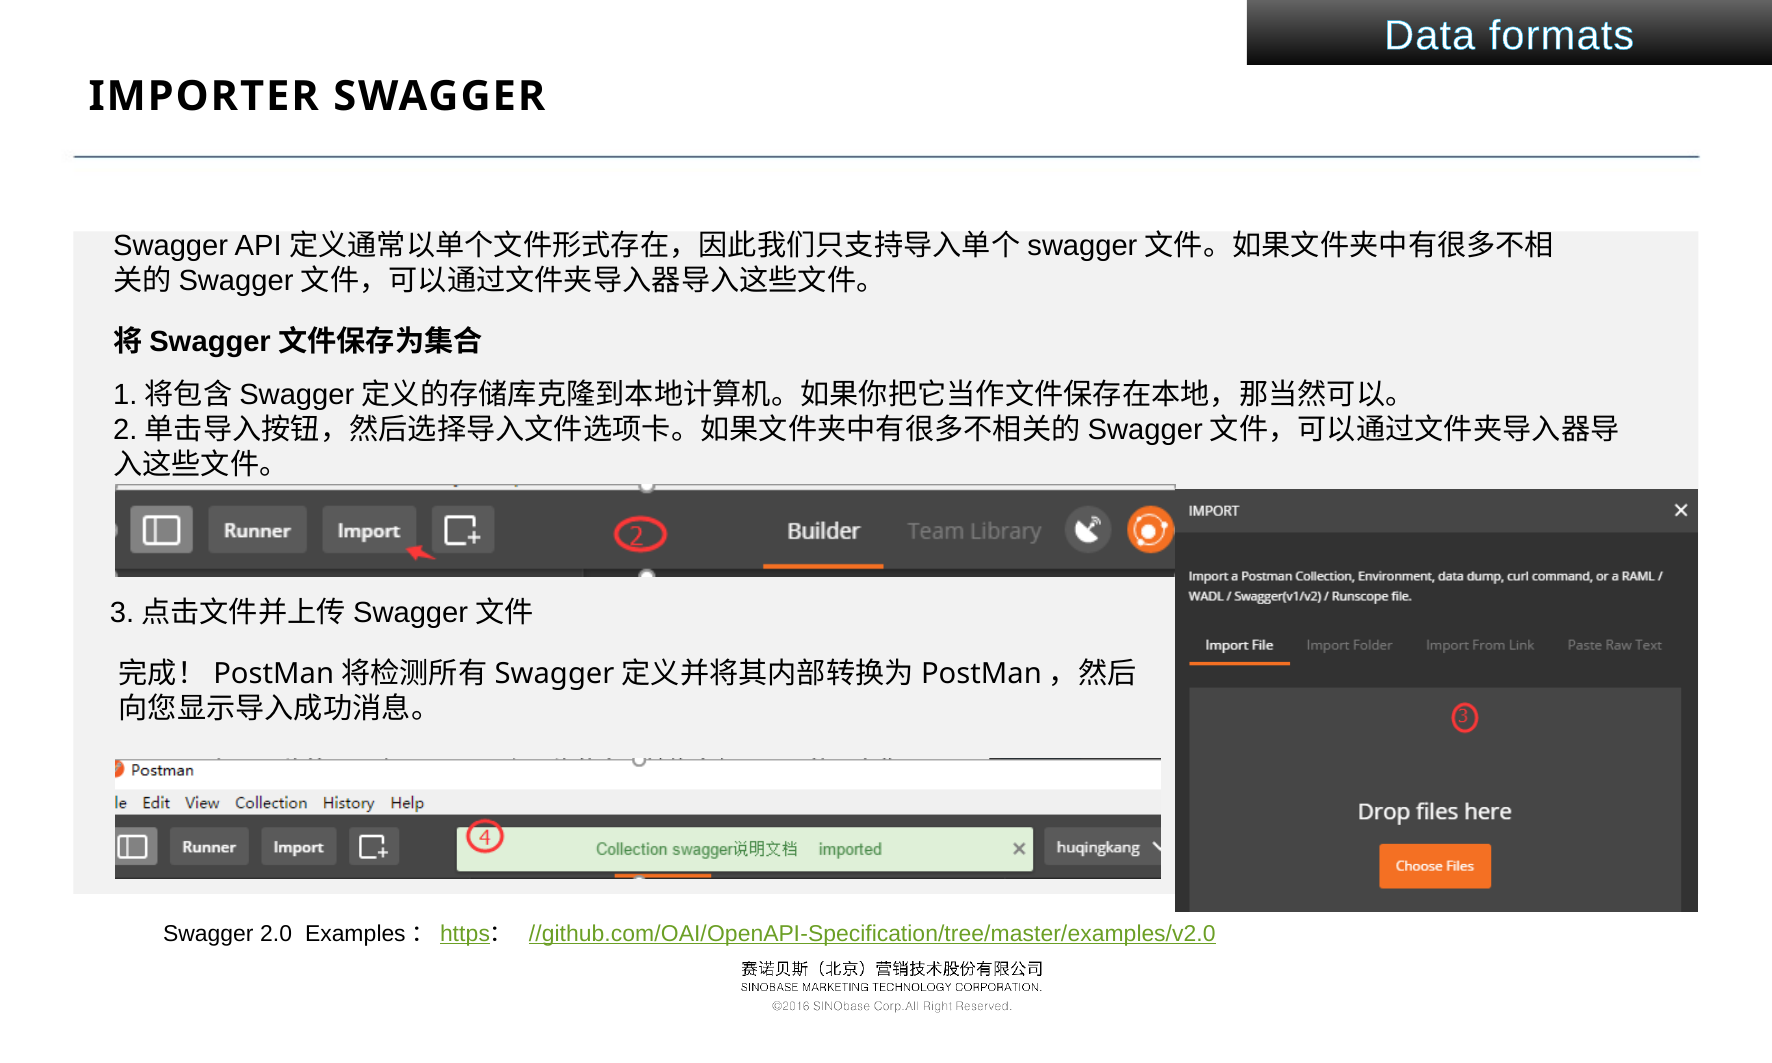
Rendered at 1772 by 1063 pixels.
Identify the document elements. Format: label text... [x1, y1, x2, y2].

text_box 将Swagger文件保存为集合 [98, 314, 1024, 365]
text_box 3.点击文件并上传Swagger文件 [95, 586, 549, 636]
picture [0, 0, 1772, 1063]
title Importer Swagger [73, 43, 1234, 150]
text_box 1.将包含Swagger定义的存储库克隆到本地计算机。如果你把它当作文件保存在本地，那当然可以。 2.单击导入按钮，然后选择导入文件选项卡。如果文件夹中有很多不相关的Swagger文件，可以通过文件夹导入器导入这些文件。 [98, 368, 1657, 488]
text_box 完成！PostMan将检测所有Swagger定义并将其内部转换为PostMan，然后向您显示导入成功消息。 [103, 647, 1161, 732]
text_box Swagger 2.0 Examples：https： //github.com/OAI/OpenAPI-Specification/tree/master/examples/v2.0 [148, 911, 1247, 954]
text_box Data formats [1246, 0, 1772, 65]
text_box Swagger API定义通常以单个文件形式存在，因此我们只支持导入单个swagger文件。如果文件夹中有很多不相关的Swagger文件，可以通过文件夹导入器导入这些文件。 [98, 218, 1586, 304]
